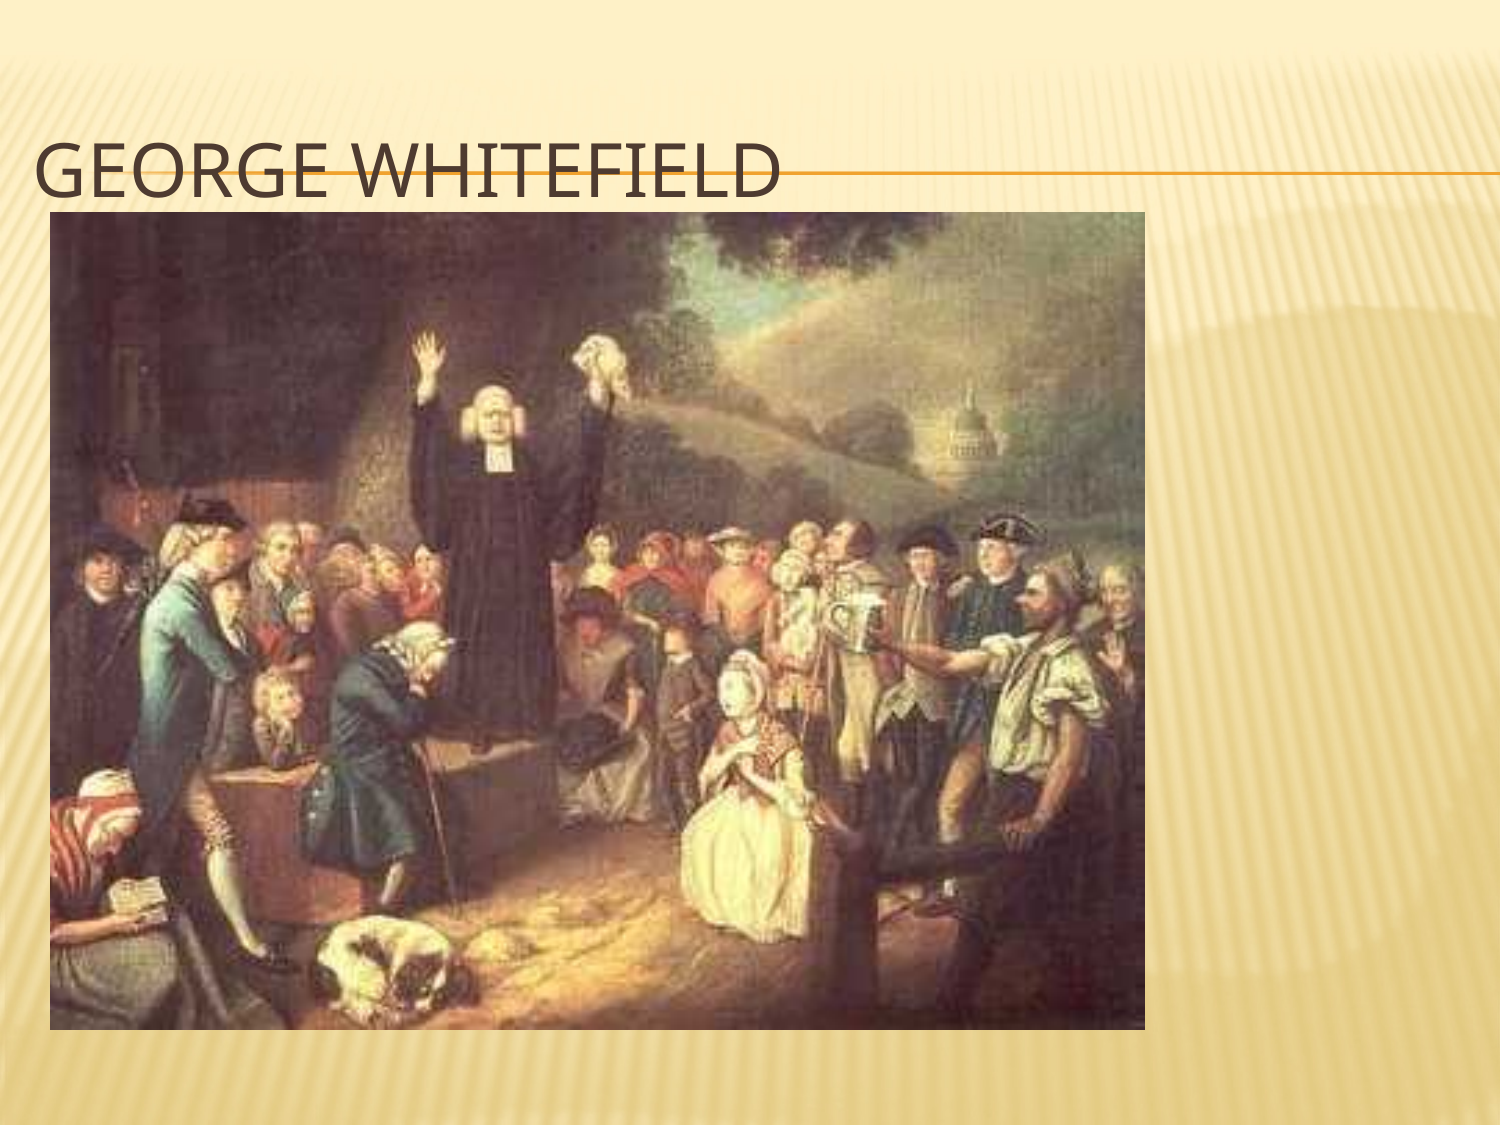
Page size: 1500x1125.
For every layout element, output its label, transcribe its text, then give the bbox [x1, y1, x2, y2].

picture [0, 0, 1500, 1125]
title GEORGE WHITEFIELD [17, 75, 1475, 260]
